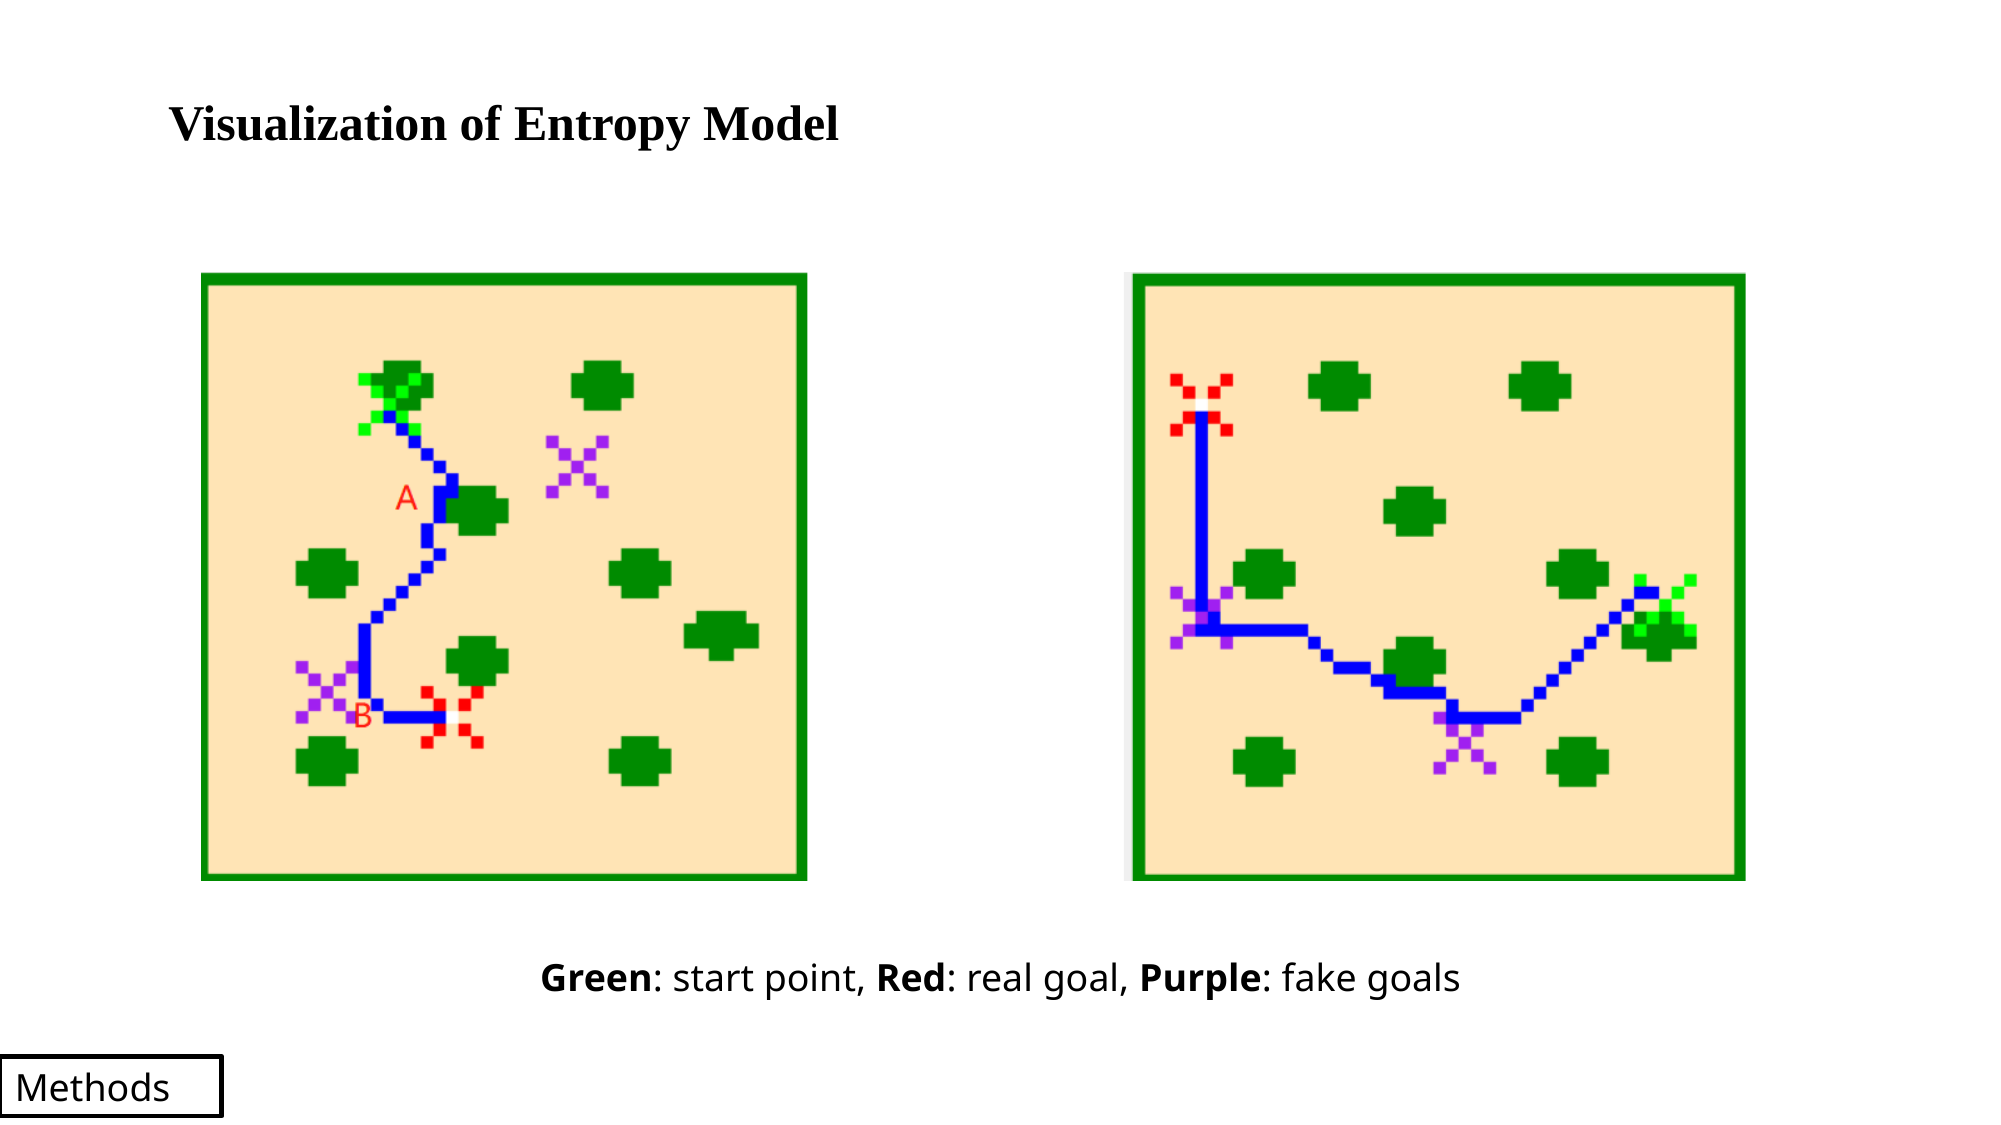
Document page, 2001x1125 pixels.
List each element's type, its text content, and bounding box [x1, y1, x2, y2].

text_box Visualization of Entropy Model [153, 82, 855, 158]
picture [200, 272, 808, 881]
text_box Green: start point, Red: real goal, Purple: fake goals [525, 946, 1476, 1006]
picture [1123, 272, 1746, 881]
text_box Methods [0, 1056, 222, 1117]
